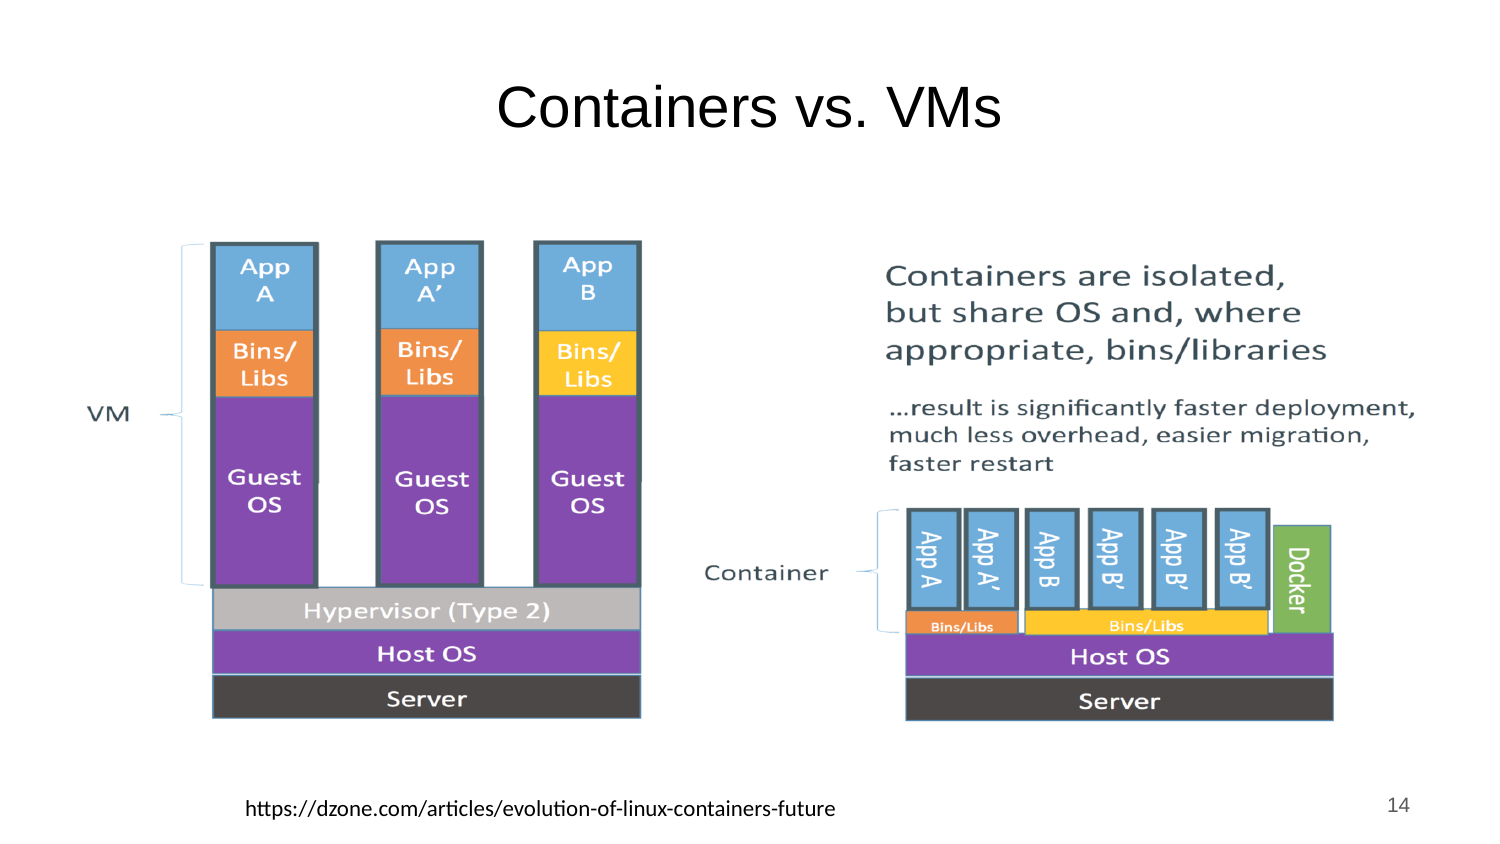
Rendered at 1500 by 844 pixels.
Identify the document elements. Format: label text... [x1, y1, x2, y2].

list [74, 225, 1426, 726]
slide_number ‹#› [1074, 782, 1425, 827]
text_box https://dzone.com/articles/evolution-of-linux-containers-future [230, 786, 1236, 830]
title Containers vs. VMs [75, 33, 1425, 175]
